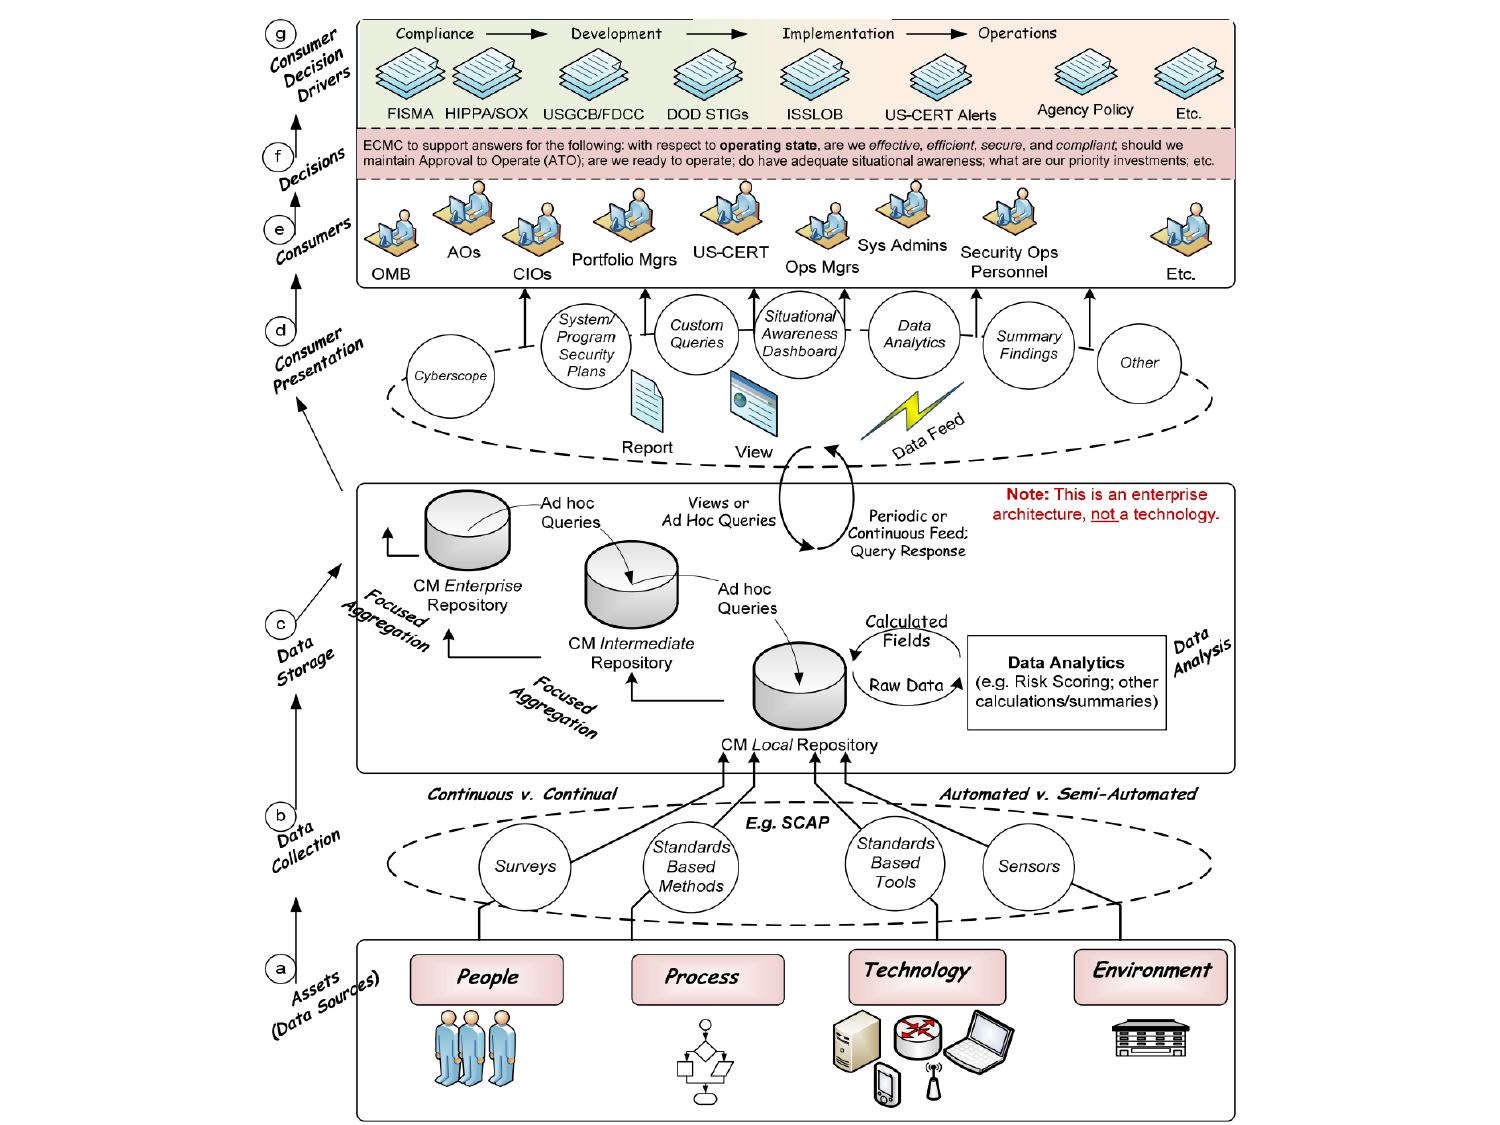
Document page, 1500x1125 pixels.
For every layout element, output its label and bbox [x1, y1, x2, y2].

picture [228, 8, 1269, 1125]
